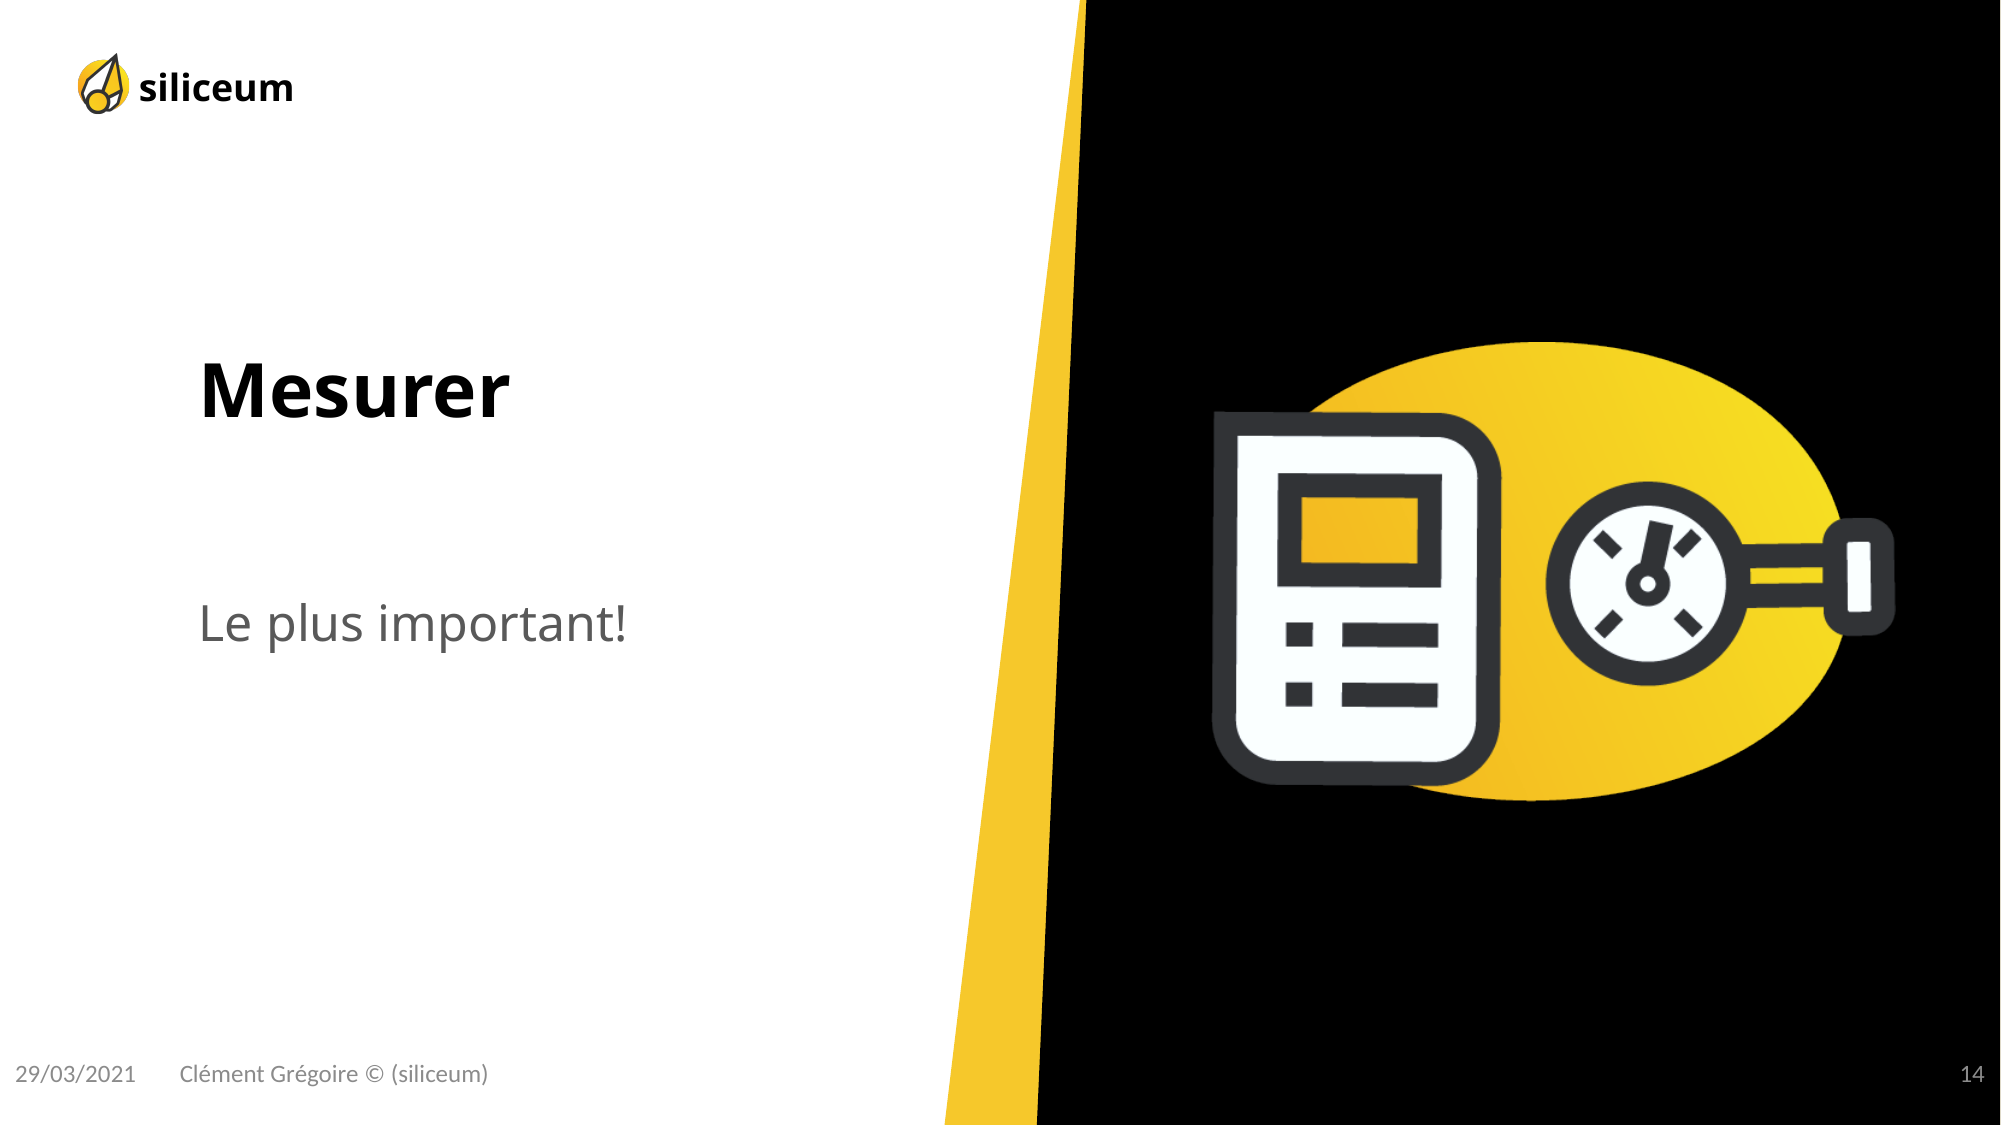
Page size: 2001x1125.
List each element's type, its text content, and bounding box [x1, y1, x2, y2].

title Mesurer [183, 345, 869, 563]
list Le plus important! [183, 590, 869, 763]
footer Clément Grégoire © (siliceum) [0, 1042, 675, 1103]
picture [69, 49, 138, 118]
picture [1211, 342, 1896, 802]
slide_number 14 [1550, 1042, 2000, 1103]
